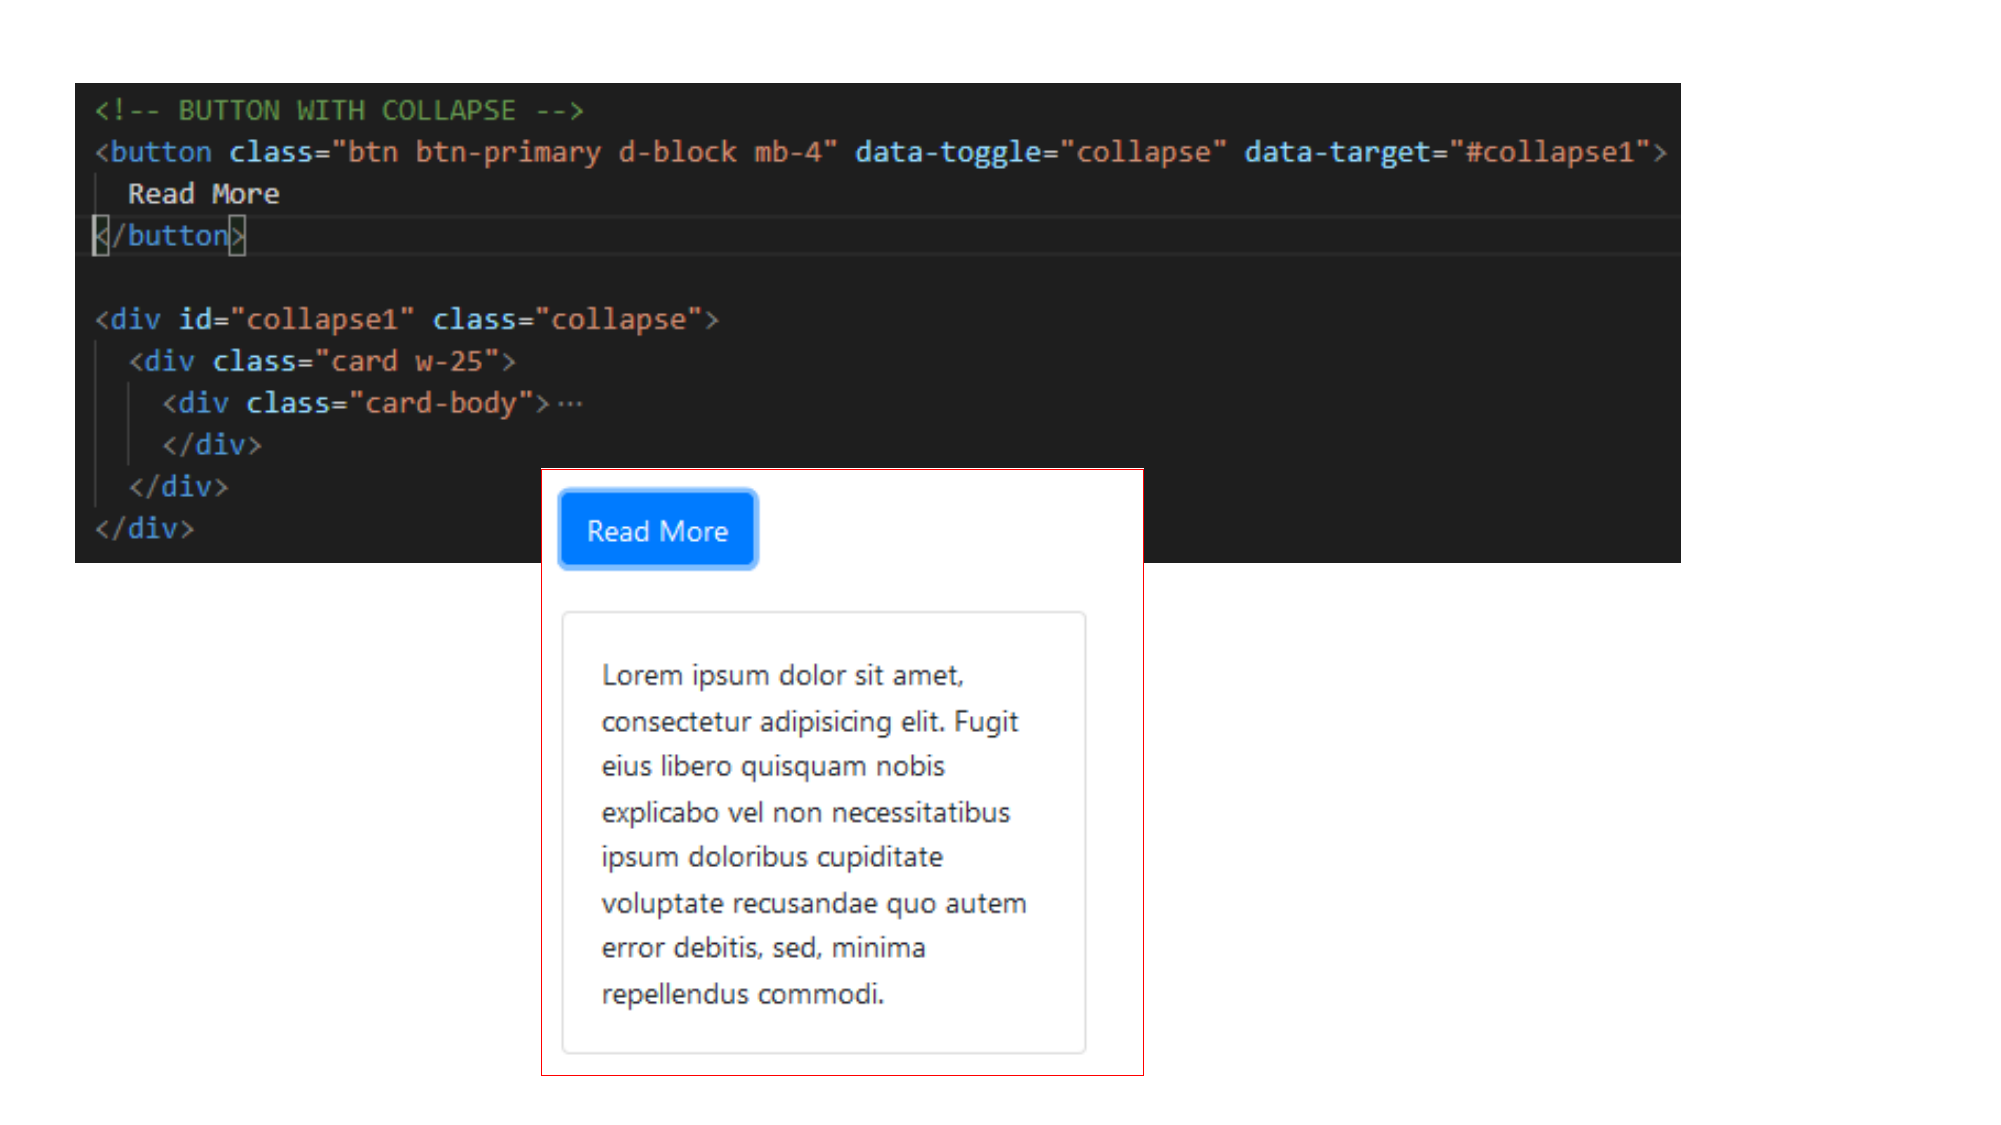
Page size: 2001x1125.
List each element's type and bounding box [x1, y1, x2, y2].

picture [75, 83, 1681, 1076]
